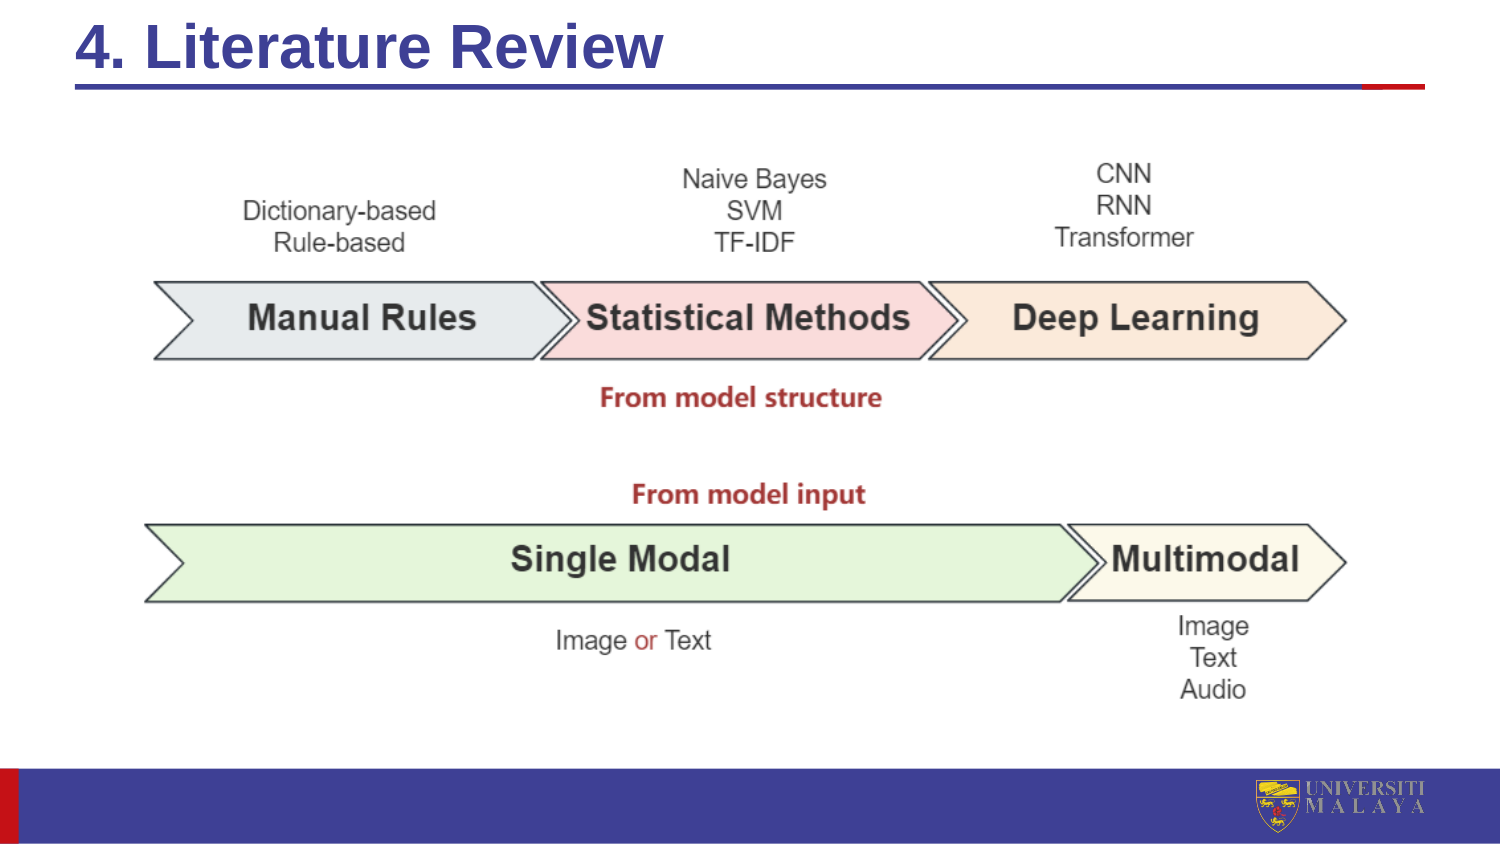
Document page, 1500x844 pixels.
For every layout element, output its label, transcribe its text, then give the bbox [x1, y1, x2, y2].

picture [1256, 780, 1302, 833]
picture [138, 130, 1362, 737]
picture [1304, 780, 1425, 833]
title 4. Literature Review [75, 0, 1425, 101]
